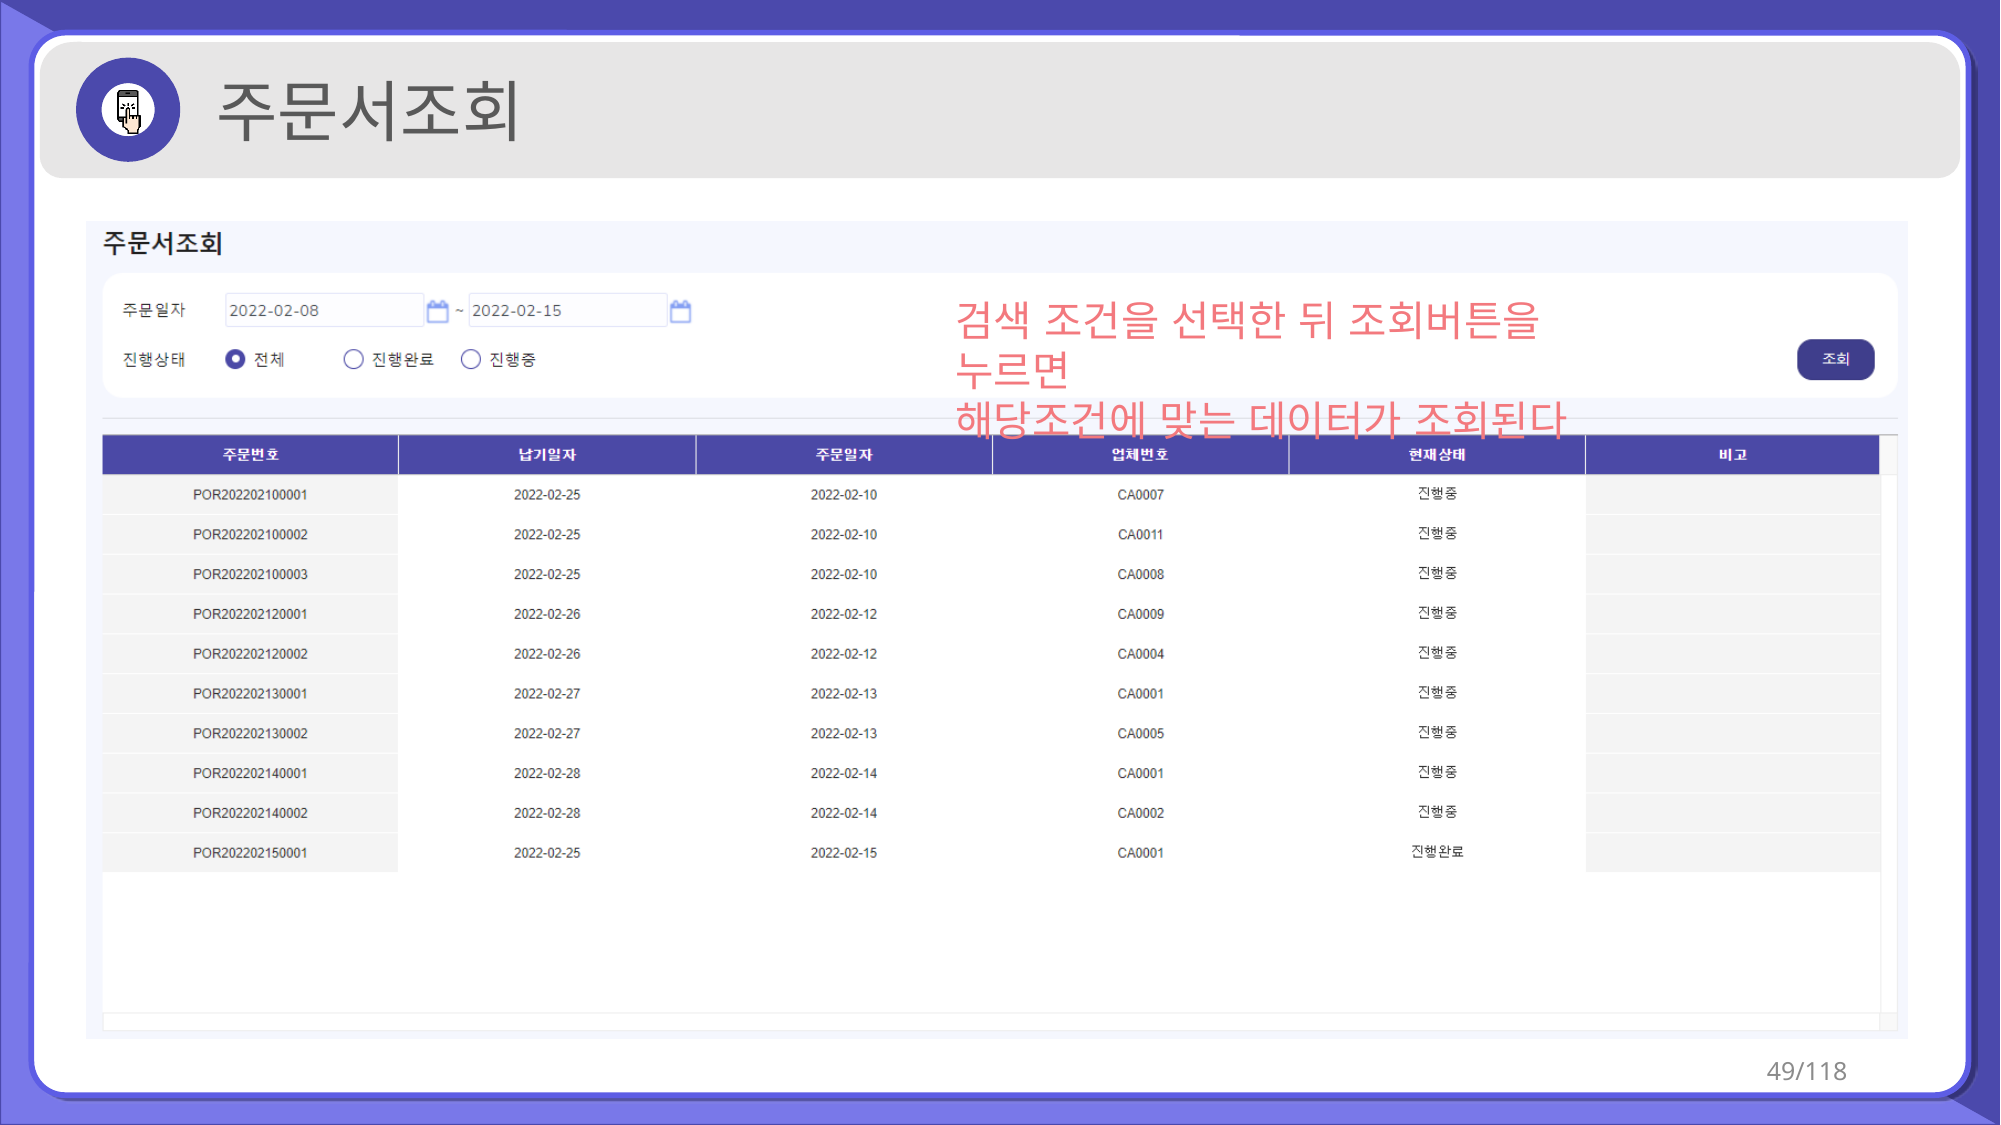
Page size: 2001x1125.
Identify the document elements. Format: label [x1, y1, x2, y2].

picture [102, 88, 155, 135]
text_box [0, 0, 2000, 1125]
picture [86, 221, 1908, 1039]
